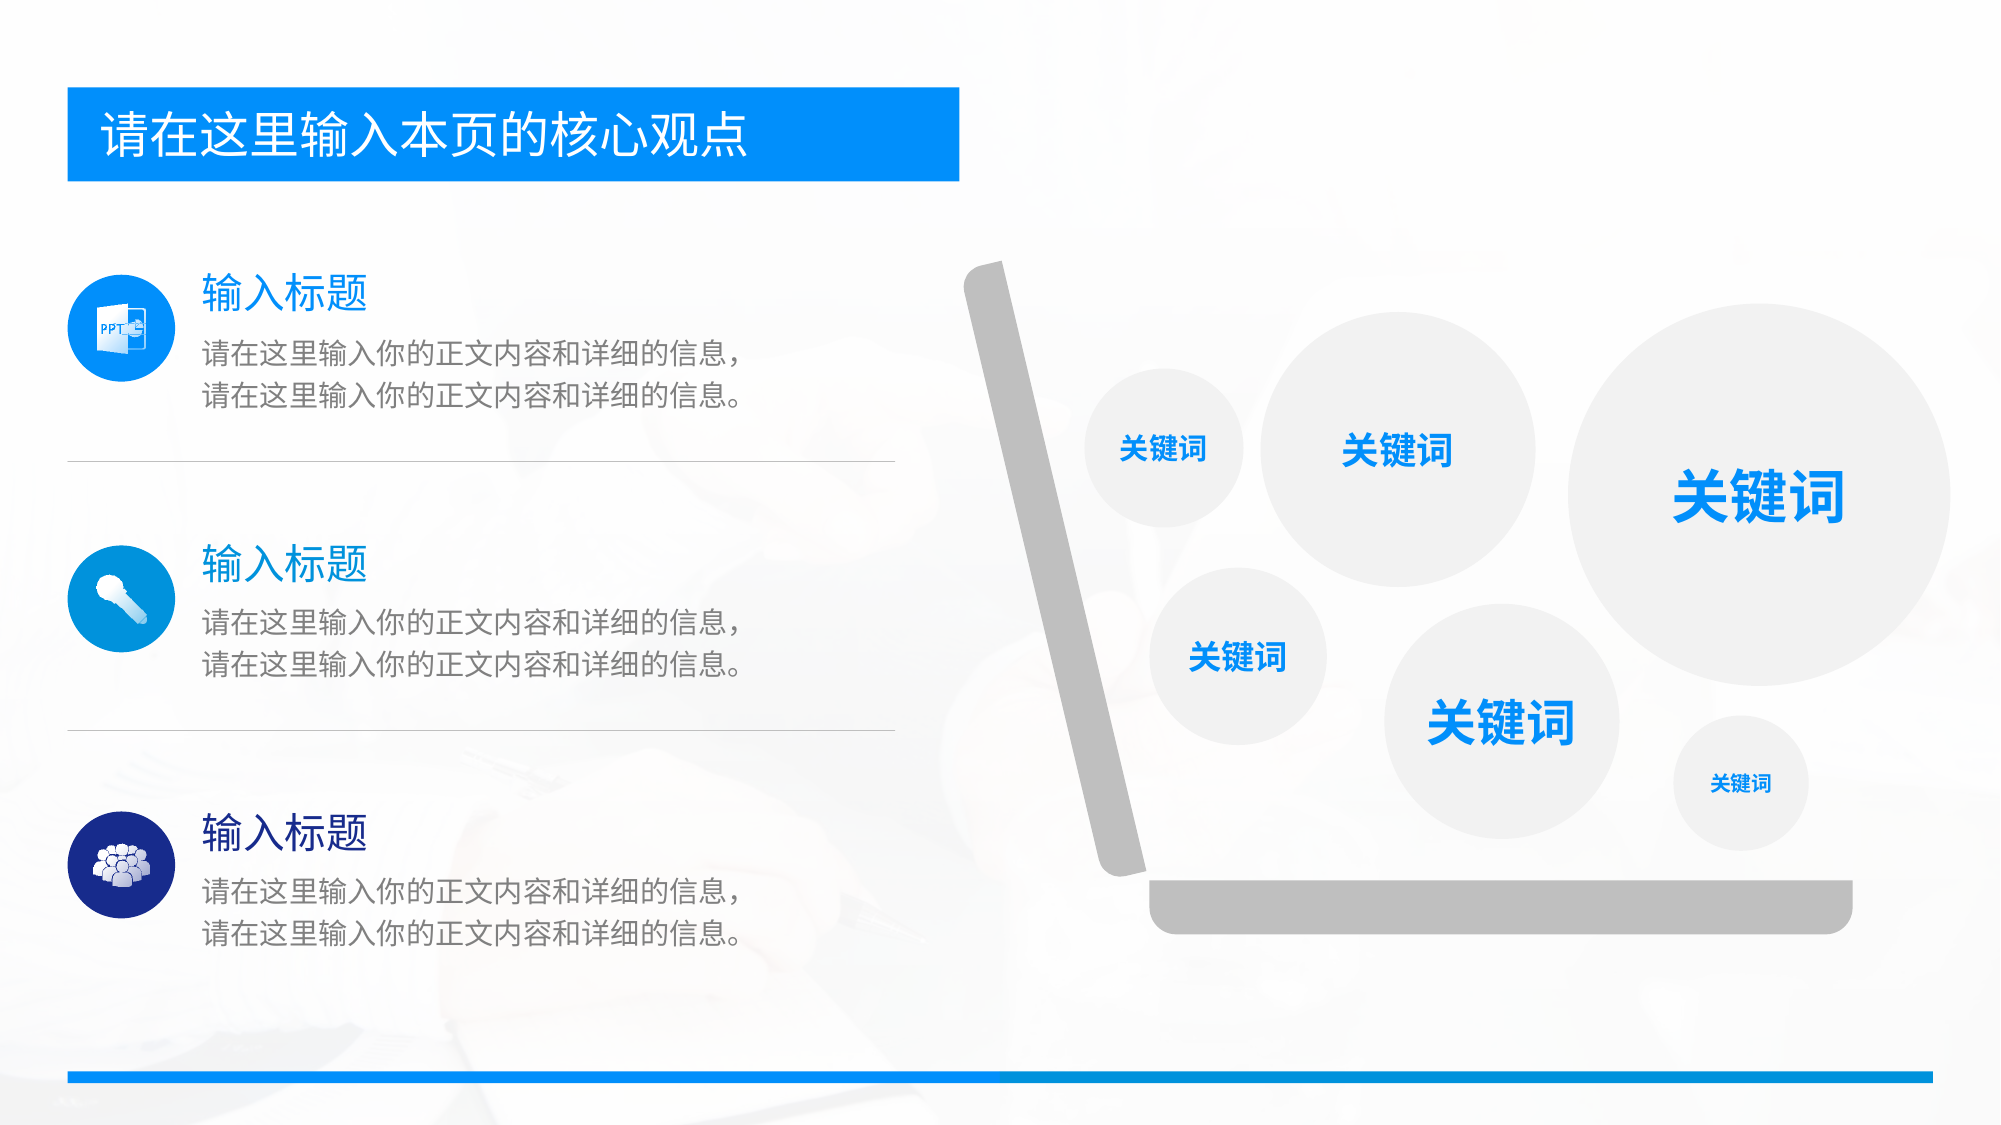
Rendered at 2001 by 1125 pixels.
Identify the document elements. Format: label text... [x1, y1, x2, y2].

text_box [96, 574, 147, 624]
text_box 请在这里输入你的正文内容和详细的信息，请在这里输入你的正文内容和详细的信息。 [186, 320, 791, 420]
text_box 请在这里输入你的正文内容和详细的信息，请在这里输入你的正文内容和详细的信息。 [186, 858, 791, 958]
text_box [67, 545, 176, 653]
text_box 请在这里输入你的正文内容和详细的信息，请在这里输入你的正文内容和详细的信息。 [186, 589, 789, 689]
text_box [1030, 257, 1951, 935]
text_box 输入标题 [186, 530, 384, 589]
text_box [67, 274, 176, 382]
text_box 请在这里输入本页的核心观点 [84, 95, 895, 171]
text_box [67, 1070, 999, 1084]
text_box [67, 86, 960, 182]
text_box [97, 303, 146, 354]
text_box 输入标题 [186, 799, 384, 858]
text_box [67, 811, 176, 919]
text_box [999, 1070, 1934, 1084]
text_box [93, 843, 150, 887]
text_box 输入标题 [186, 259, 384, 320]
